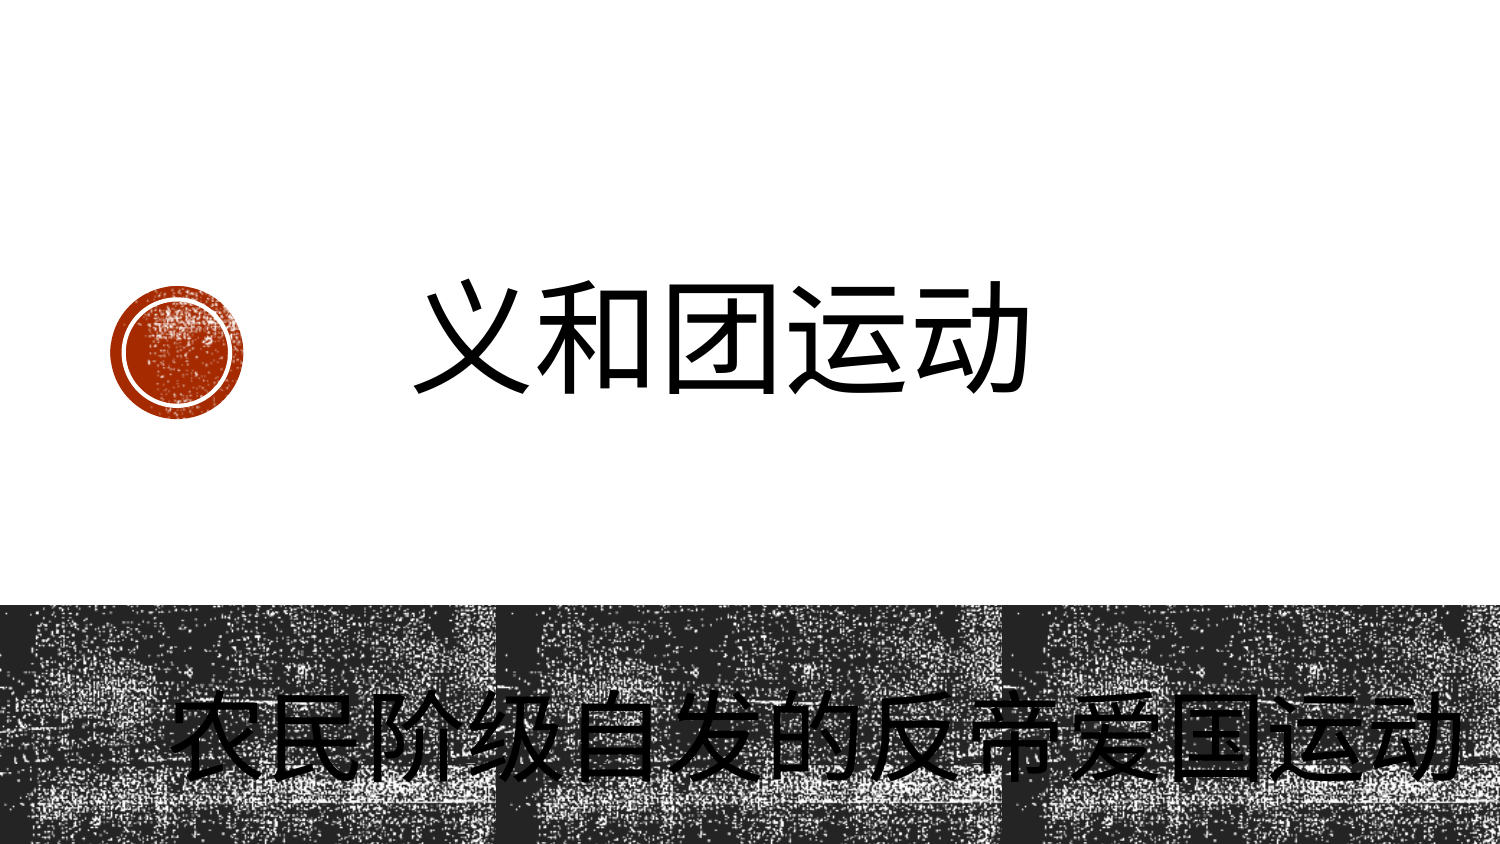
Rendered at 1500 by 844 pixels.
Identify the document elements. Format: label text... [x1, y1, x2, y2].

title 义和团运动 [398, 131, 1102, 566]
text_box 农民阶级自发的反帝爱国运动 [151, 667, 1481, 802]
